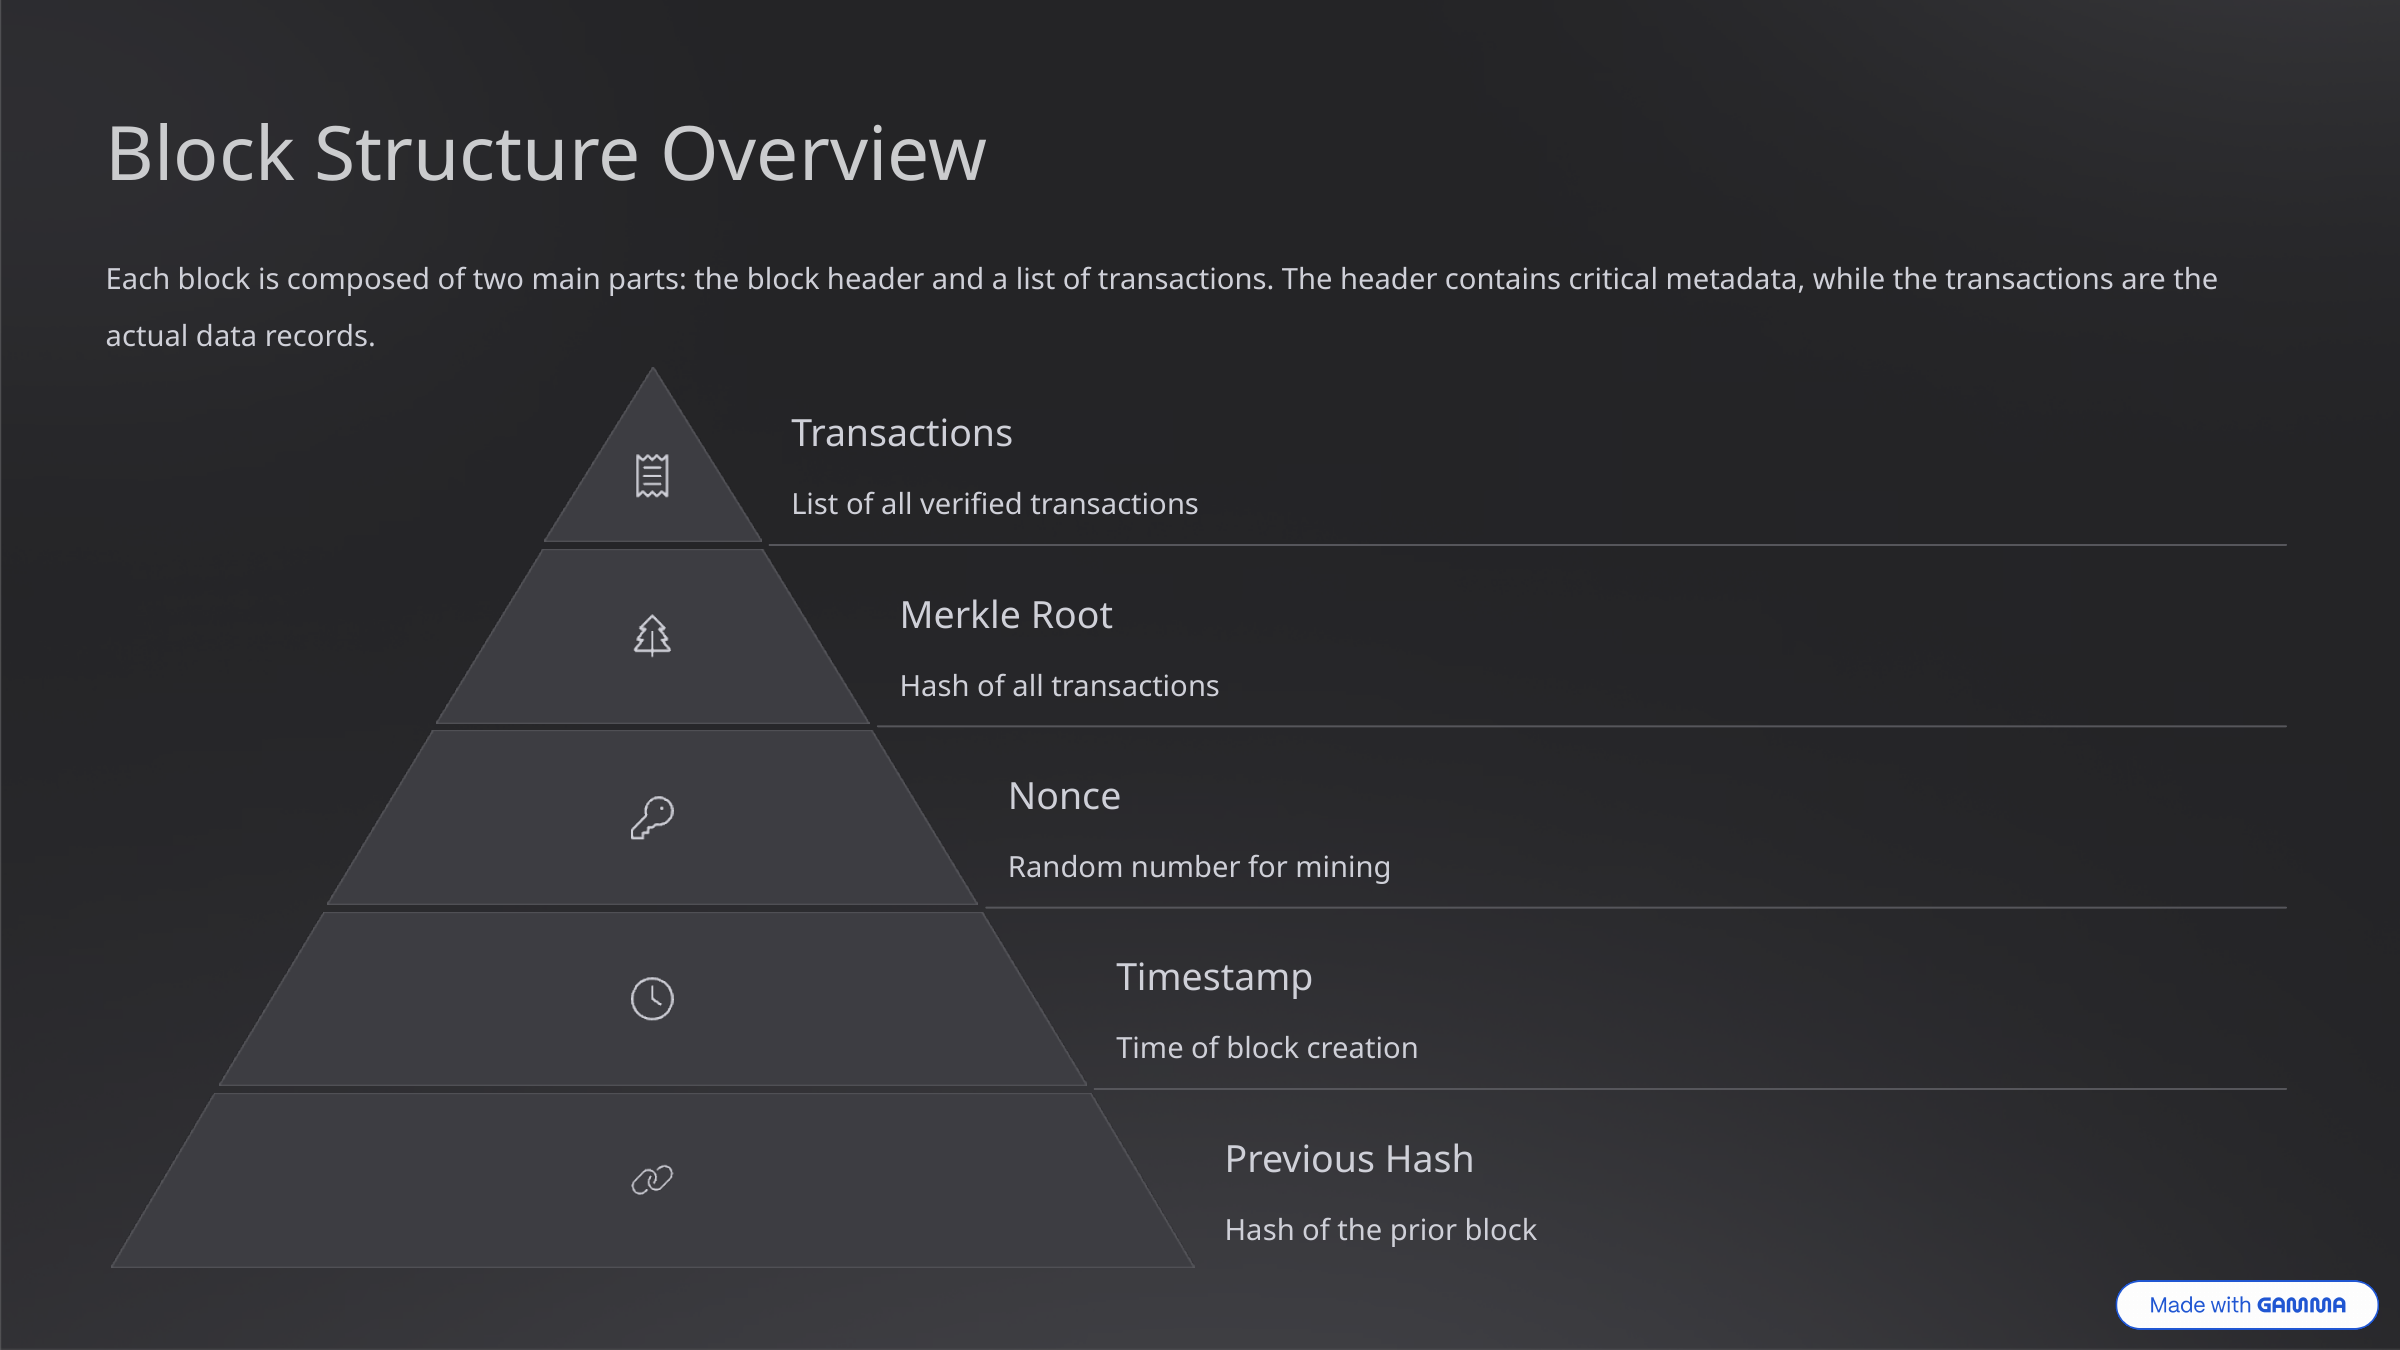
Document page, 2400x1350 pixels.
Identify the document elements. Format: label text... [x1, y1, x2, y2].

text_box Each block is composed of two main parts: the block header and a list of transactions. The header contains critical metadata, while the transactions are the actual data records. [105, 237, 2295, 335]
text_box List of all verified transactions [791, 463, 1207, 512]
picture [110, 1093, 1195, 1268]
text_box Previous Hash [1224, 1123, 1539, 1171]
picture [544, 367, 762, 543]
text_box Transactions [791, 398, 1169, 446]
text_box Time of block creation [1116, 1007, 1427, 1056]
text_box Nonce [1007, 760, 1385, 808]
text_box Hash of the prior block [1224, 1188, 1539, 1237]
picture [327, 730, 978, 905]
text_box Hash of all transactions [899, 644, 1224, 693]
picture [219, 911, 1087, 1087]
text_box Timestamp [1116, 942, 1427, 990]
picture [2106, 1271, 2389, 1339]
picture [435, 549, 870, 724]
text_box Merkle Root [899, 579, 1224, 627]
text_box Random number for mining [1007, 826, 1394, 875]
text_box Block Structure Overview [105, 82, 1007, 178]
